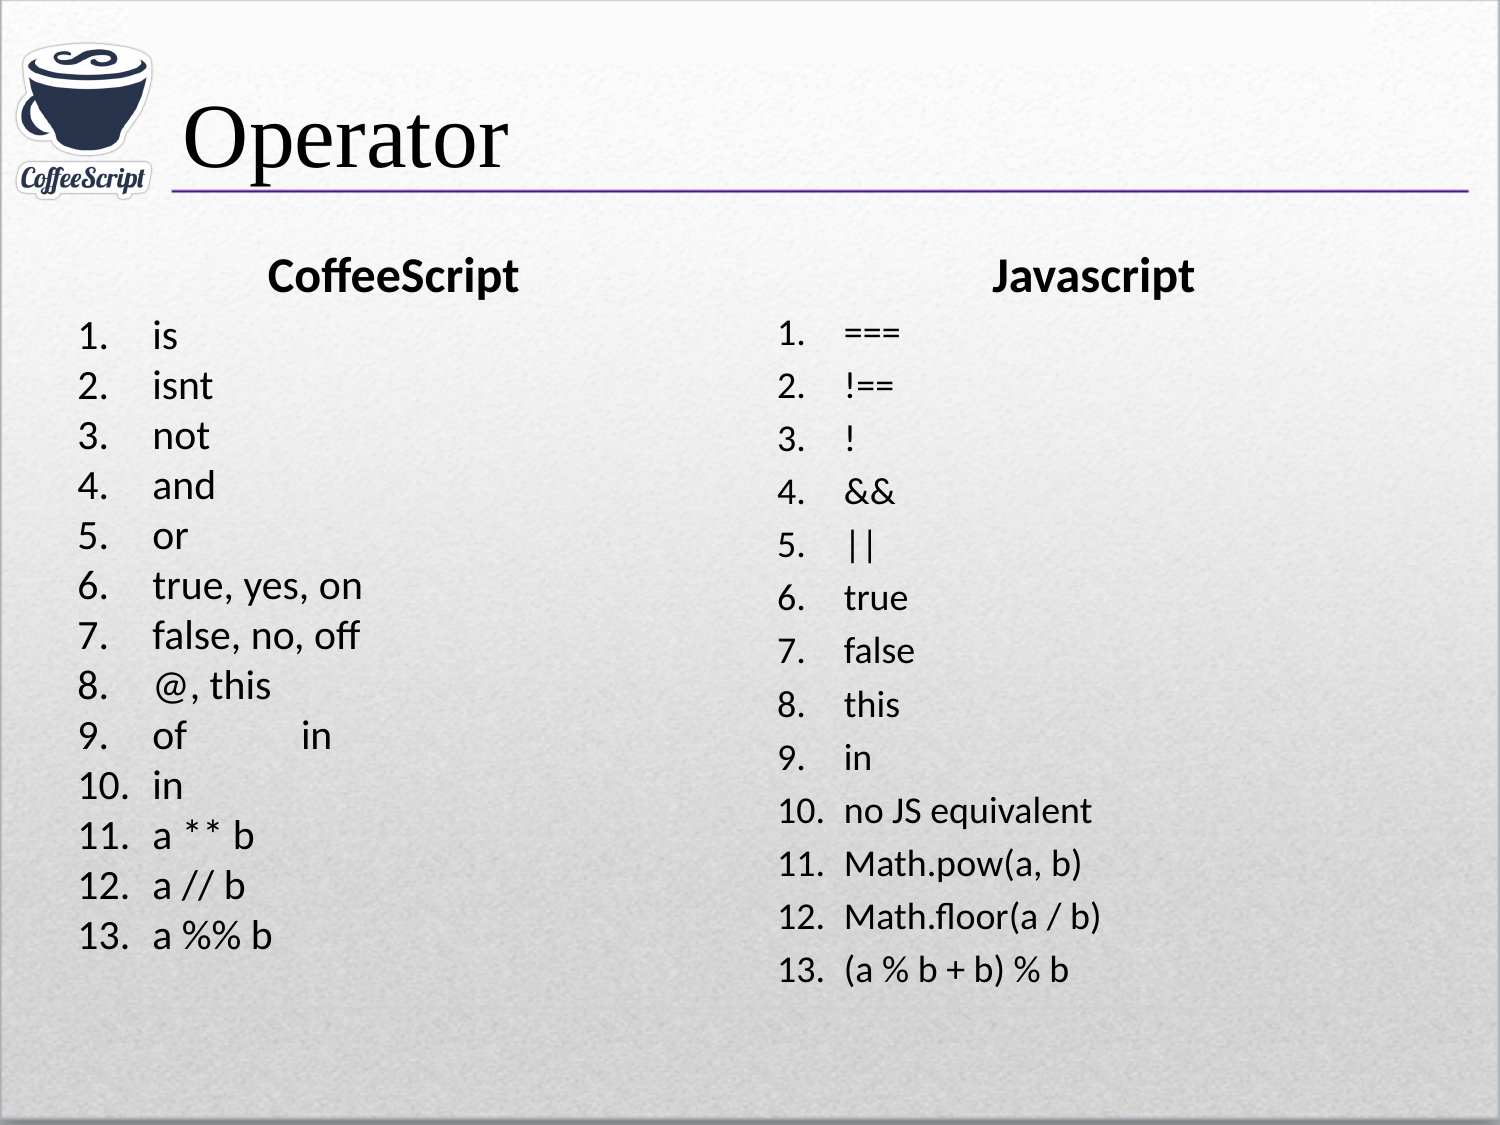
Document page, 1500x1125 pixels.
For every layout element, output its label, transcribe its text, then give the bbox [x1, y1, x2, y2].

picture [0, 0, 1500, 1125]
title Operator [170, 37, 1450, 225]
list Javascript [762, 204, 1426, 310]
list === !== ! && || true false this in no JS equivalent Math.pow(a, b) Math.floor(a / b) (a % b + b) % b [761, 299, 1425, 1005]
list CoffeeScript [62, 205, 726, 299]
list is isnt not and or true, yes, on false, no, off @, this of in in a ** b a // b a %% b [62, 299, 726, 966]
